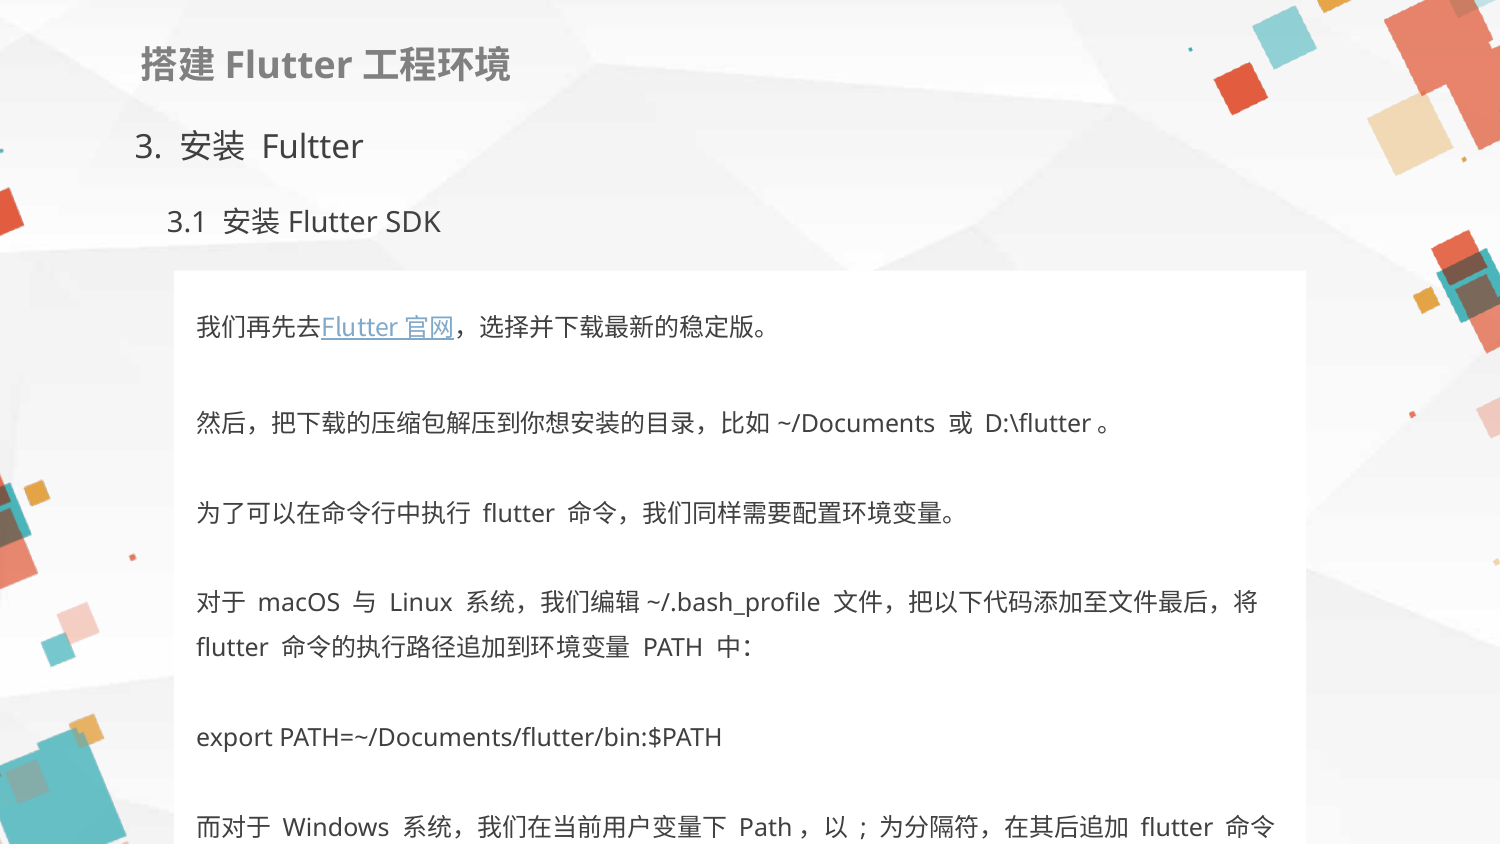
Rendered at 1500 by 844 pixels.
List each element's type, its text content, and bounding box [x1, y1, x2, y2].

picture [0, 0, 1500, 844]
text_box 搭建Flutter工程环境 [377, 32, 540, 96]
text_box 3.1 安装Flutter SDK [377, 196, 456, 247]
text_box 我们再先去Flutter 官网，选择并下载最新的稳定版。 然后，把下载的压缩包解压到你想安装的目录，比如~/Documents 或 D:\flutter。 为了可以在命令行中执行 flutter 命令，我们同样需要配置环境变量。 对于 macOS 与 Linux 系统，我们编辑~/.bash_profile 文件，把以下代码添加至文件最后，将 flutter 命令的执行路径追加到环境变量 PATH 中： export PATH=~/Documents/flutter/bin:$PATH 而对于 Windows 系统，我们在当前用户变量下 Path，以 ; 为分隔符，在其后追加 flutter 命令行的全路径 D:\flutter\bin，重启电脑即可完成配置。 到这里，我们就完成了 Flutter SDK 的安装。 [377, 270, 1307, 844]
